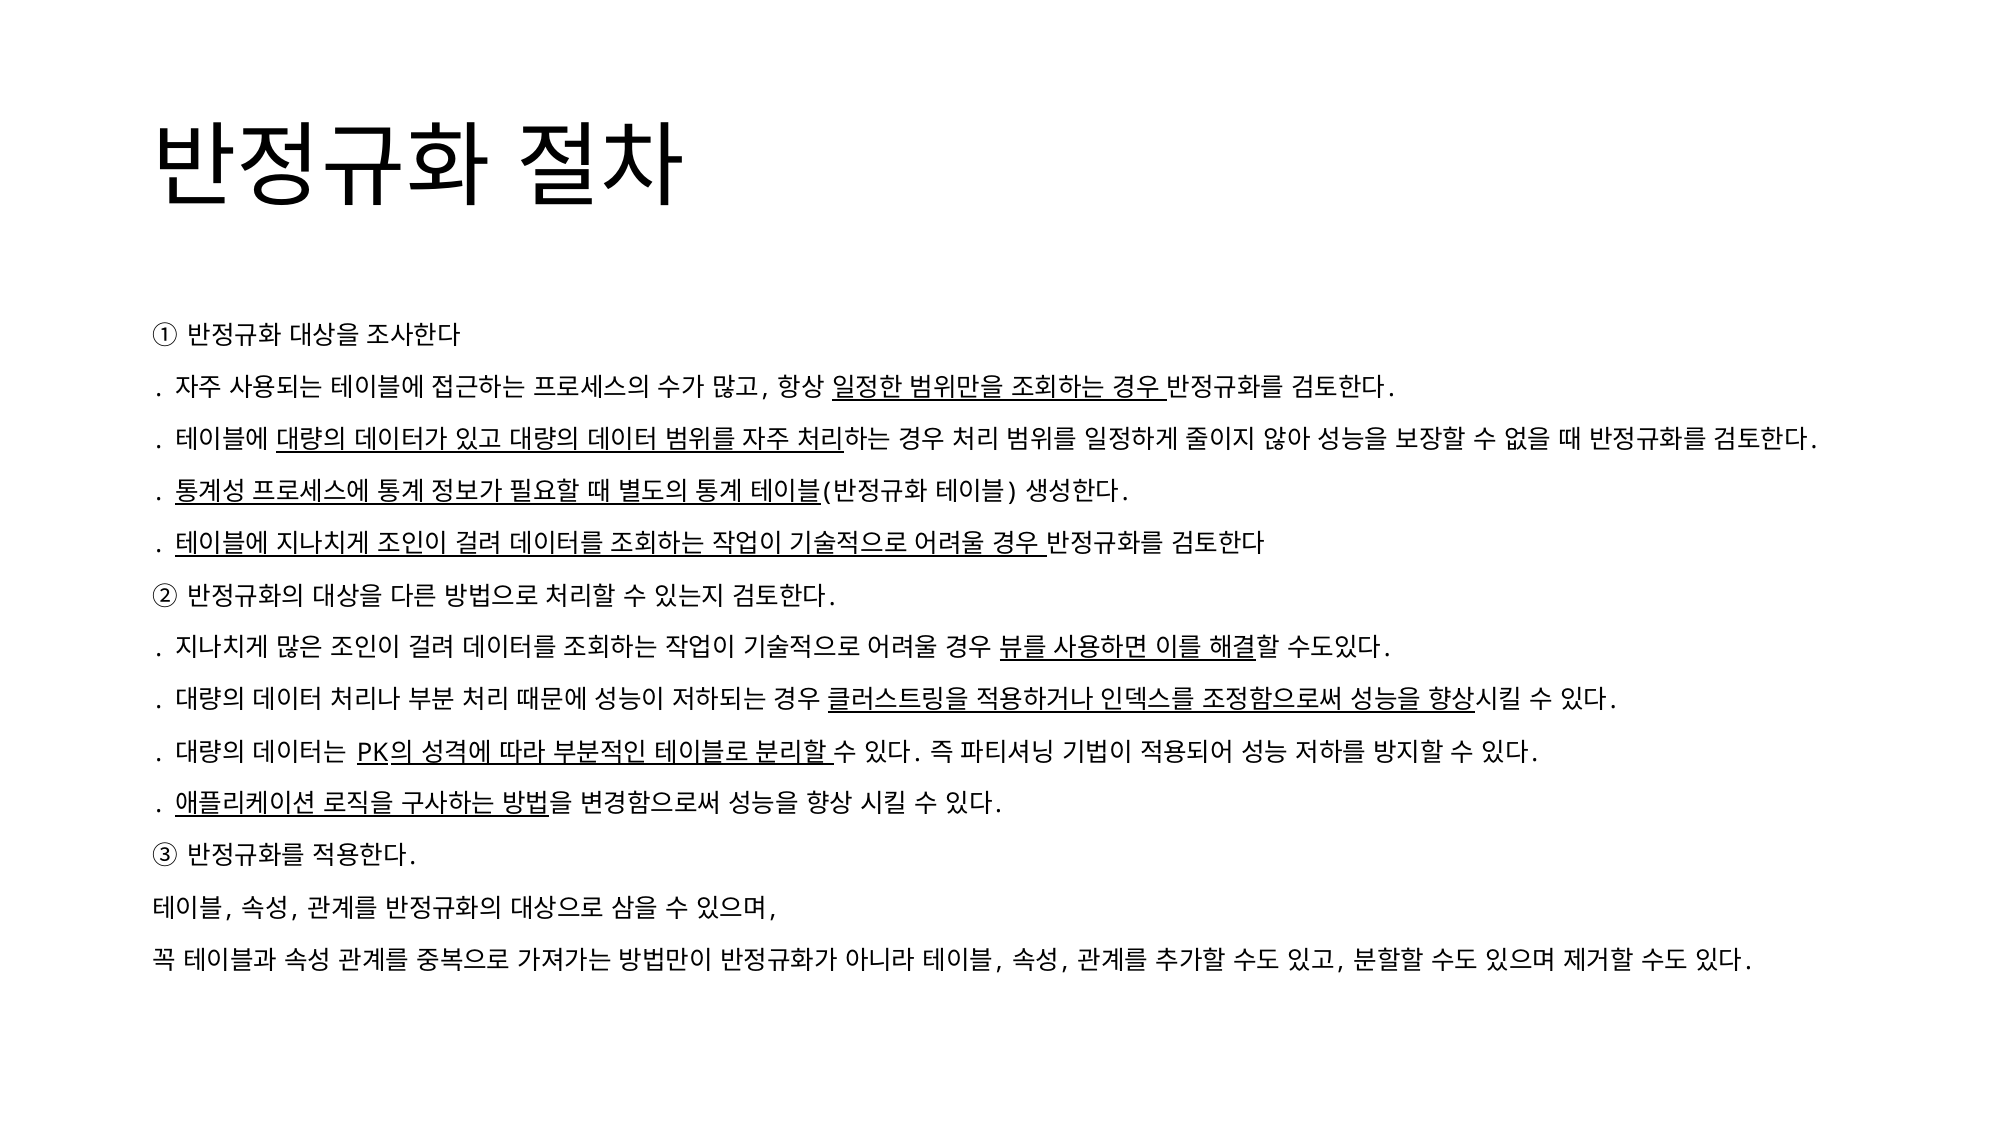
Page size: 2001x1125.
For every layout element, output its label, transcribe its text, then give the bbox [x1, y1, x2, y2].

list ① 반정규화 대상을 조사한다 ․ 자주 사용되는 테이블에 접근하는 프로세스의 수가 많고, 항상 일정한 범위만을 조회하는 경우 반정규화를 검토한다. ․ 테이블에 대량의 데이터가 있고 대량의 데이터 범위를 자주 처리하는 경우 처리 범위를 일정하게 줄이지 않아 성능을 보장할 수 없을 때 반정규화를 검토한다. ․ 통계성 프로세스에 통계 정보가 필요할 때 별도의 통계 테이블(반정규화 테이블) 생성한다. ․ 테이블에 지나치게 조인이 걸려 데이터를 조회하는 작업이 기술적으로 어려울 경우 반정규화를 검토한다 ② 반정규화의 대상을 다른 방법으로 처리할 수 있는지 검토한다. ․ 지나치게 많은 조인이 걸려 데이터를 조회하는 작업이 기술적으로 어려울 경우 뷰를 사용하면 이를 해결할 수도있다. ․ 대량의 데이터 처리나 부분 처리 때문에 성능이 저하되는 경우 클러스트링을 적용하거나 인덱스를 조정함으로써 성능을 향상시킬 수 있다. ․ 대량의 데이터는 PK의 성격에 따라 부분적인 테이블로 분리할 수 있다. 즉 파티셔닝 기법이 적용되어 성능 저하를 방지할 수 있다. ․ 애플리케이션 로직을 구사하는 방법을 변경함으로써 성능을 향상 시킬 수 있다. ③ 반정규화를 적용한다. 테이블, 속성, 관계를 반정규화의 대상으로 삼을 수 있으며, 꼭 테이블과 속성 관계를 중복으로 가져가는 방법만이 반정규화가 아니라 테이블, 속성, 관계를 추가할 수도 있고, 분할할 수도 있으며 제거할 수도 있다. [137, 299, 1863, 1014]
title 반정규화 절차 [137, 59, 1863, 278]
